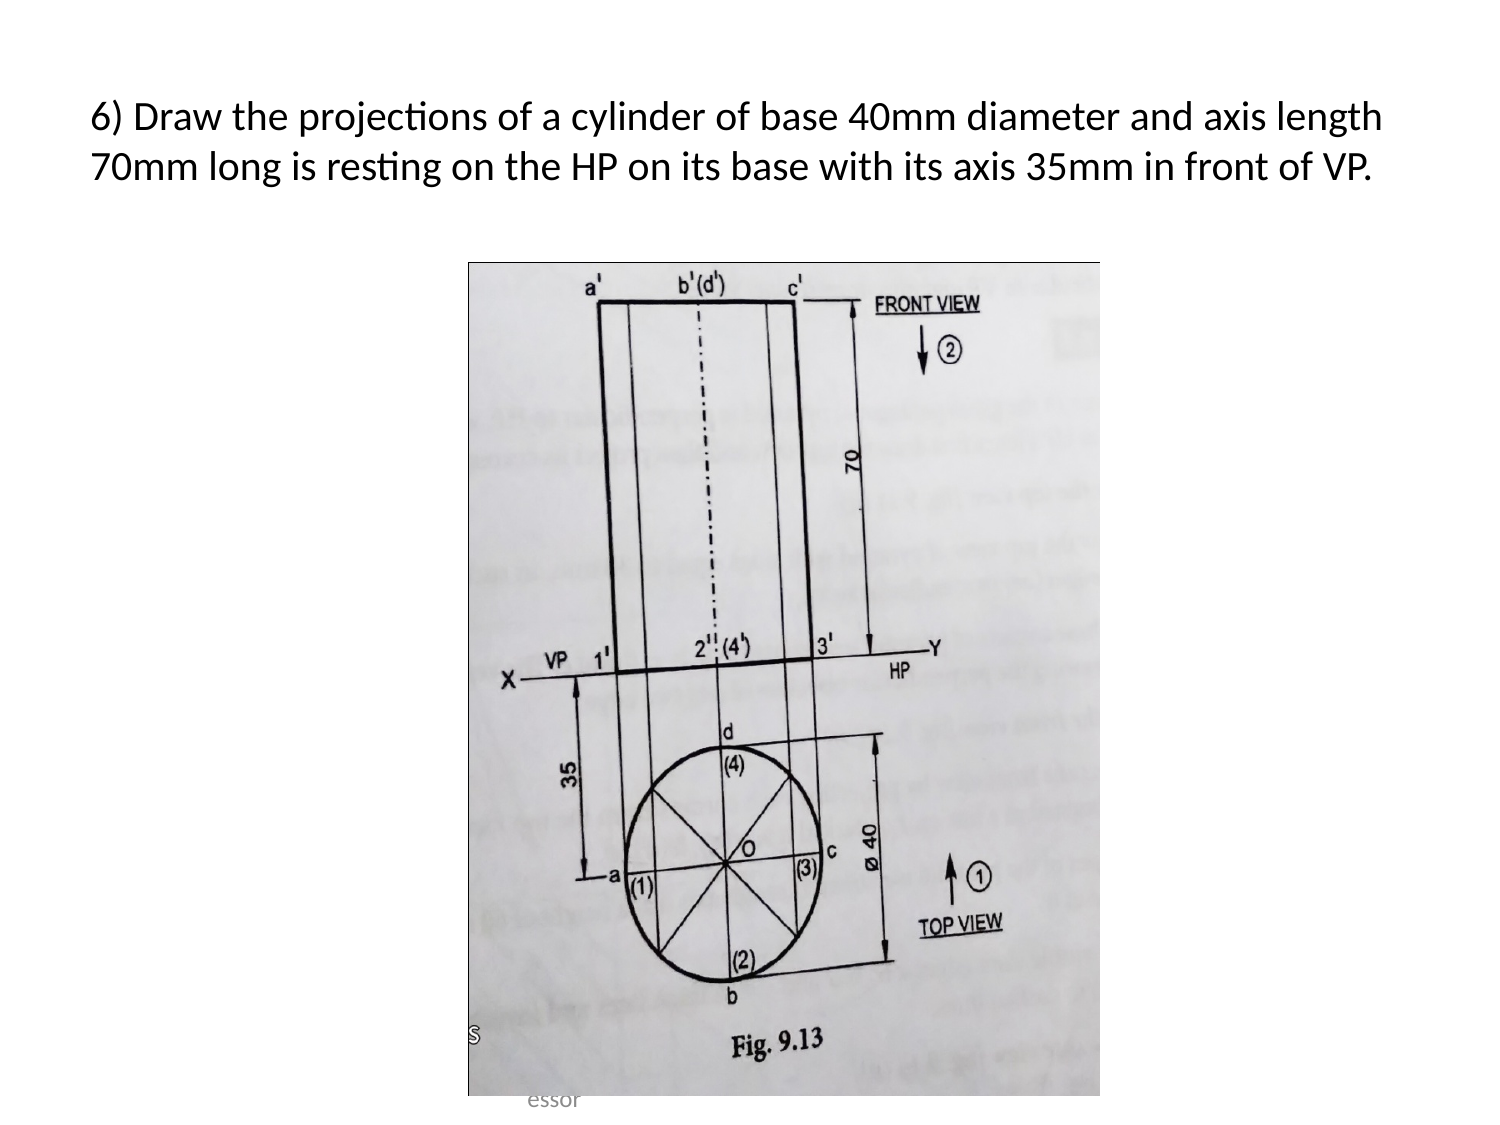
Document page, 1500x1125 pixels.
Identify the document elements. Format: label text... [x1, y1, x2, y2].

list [468, 262, 1101, 1096]
title 6) Draw the projections of a cylinder of base 40mm diameter and axis length 70mm long is resting on the HP on its base with its axis 35mm in front of VP. [75, 45, 1425, 233]
